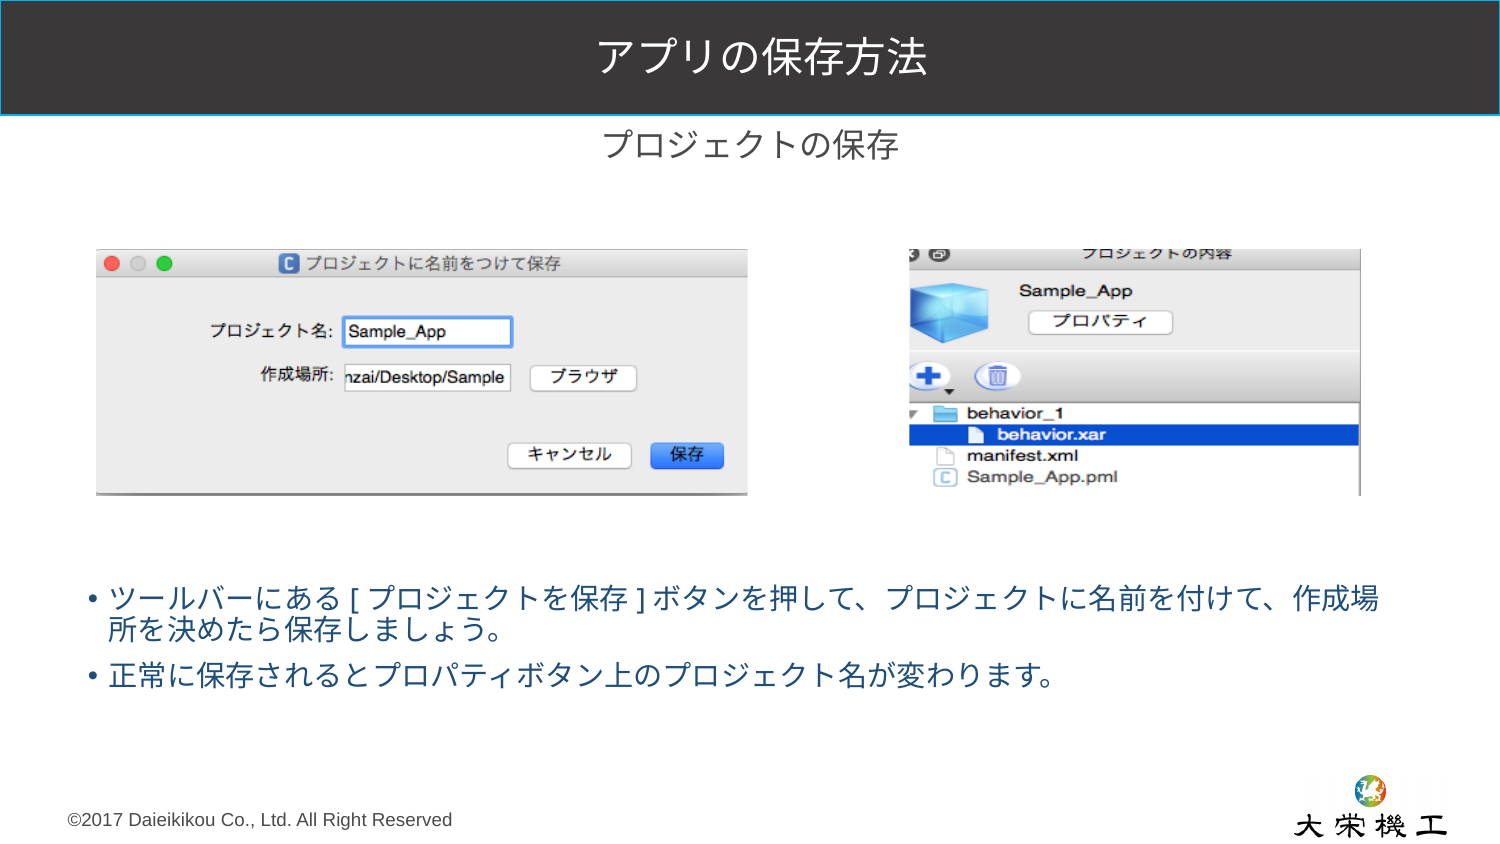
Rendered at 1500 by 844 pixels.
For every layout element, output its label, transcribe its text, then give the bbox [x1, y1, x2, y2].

picture [95, 249, 748, 496]
title プロジェクトの保存 [244, 124, 1256, 169]
picture [909, 249, 1362, 496]
list ツールバーにある[プロジェクトを保存]ボタンを押して、プロジェクトに名前を付けて、作成場 所を決めたら保存しましょう。 正常に保存されるとプロパティボタン上のプロジェクト名が変わります。 [50, 575, 1450, 791]
picture [1294, 791, 1447, 838]
subtitle アプリの保存方法 [96, 3, 1406, 109]
